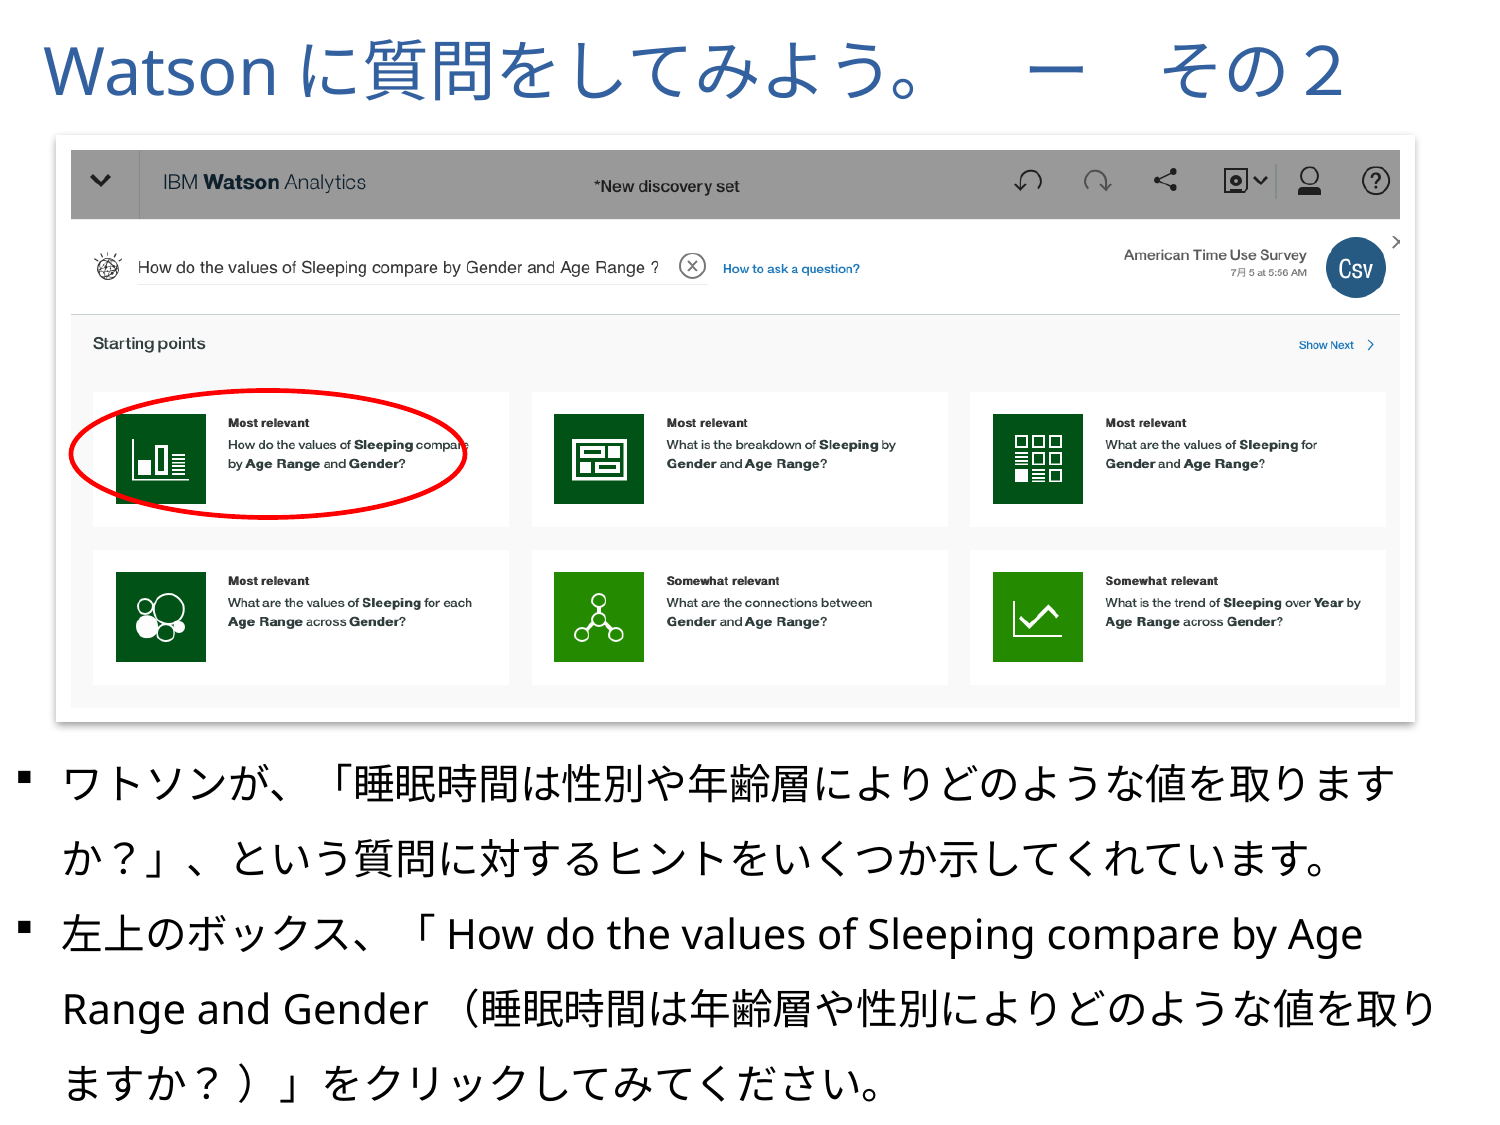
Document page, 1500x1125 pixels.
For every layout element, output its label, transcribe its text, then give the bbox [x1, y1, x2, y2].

picture [70, 149, 1401, 708]
text_box ワトソンが、「睡眠時間は性別や年齢層によりどのような値を取りますか？」、という質問に対するヒントをいくつか示してくれています。 左上のボックス、「How do the values of Sleeping compare by Age Range and Gender（睡眠時間は年齢層や性別によりどのような値を取りますか？ ）」をクリックしてみてください。 [0, 725, 1471, 1116]
text_box Watsonに質問をしてみよう。 ー その２ [28, 21, 1500, 276]
